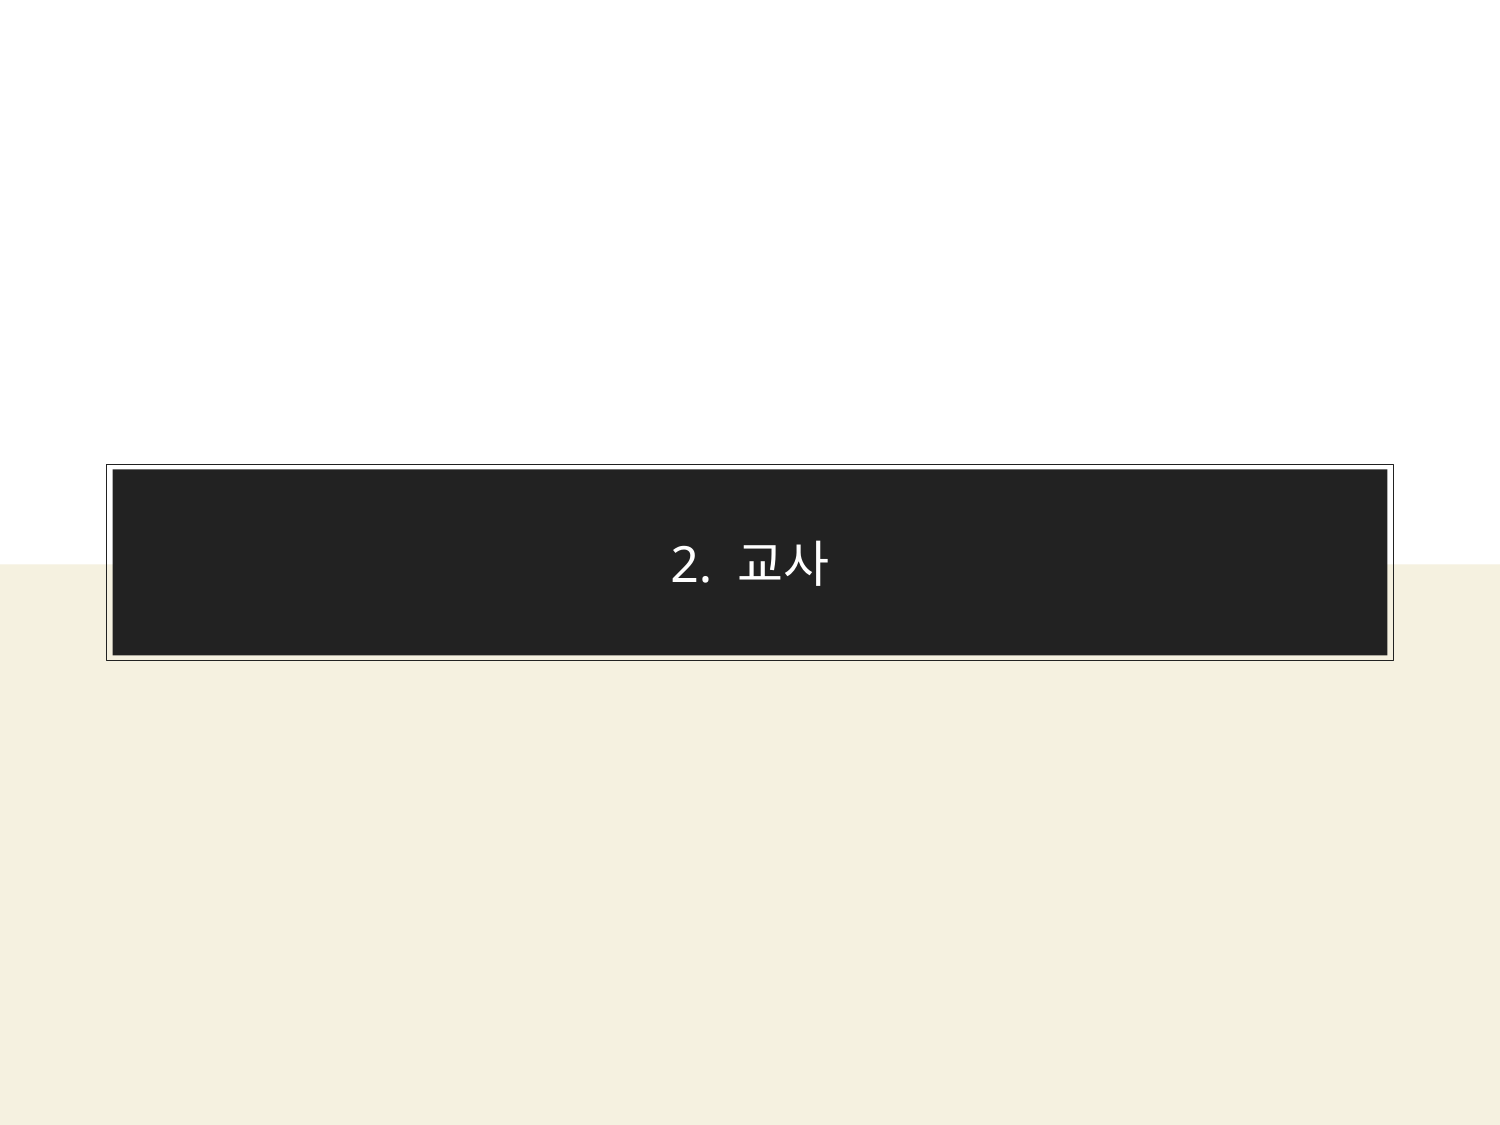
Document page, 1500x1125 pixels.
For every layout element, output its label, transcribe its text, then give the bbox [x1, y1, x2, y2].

title 2. 교사 [112, 469, 1388, 656]
